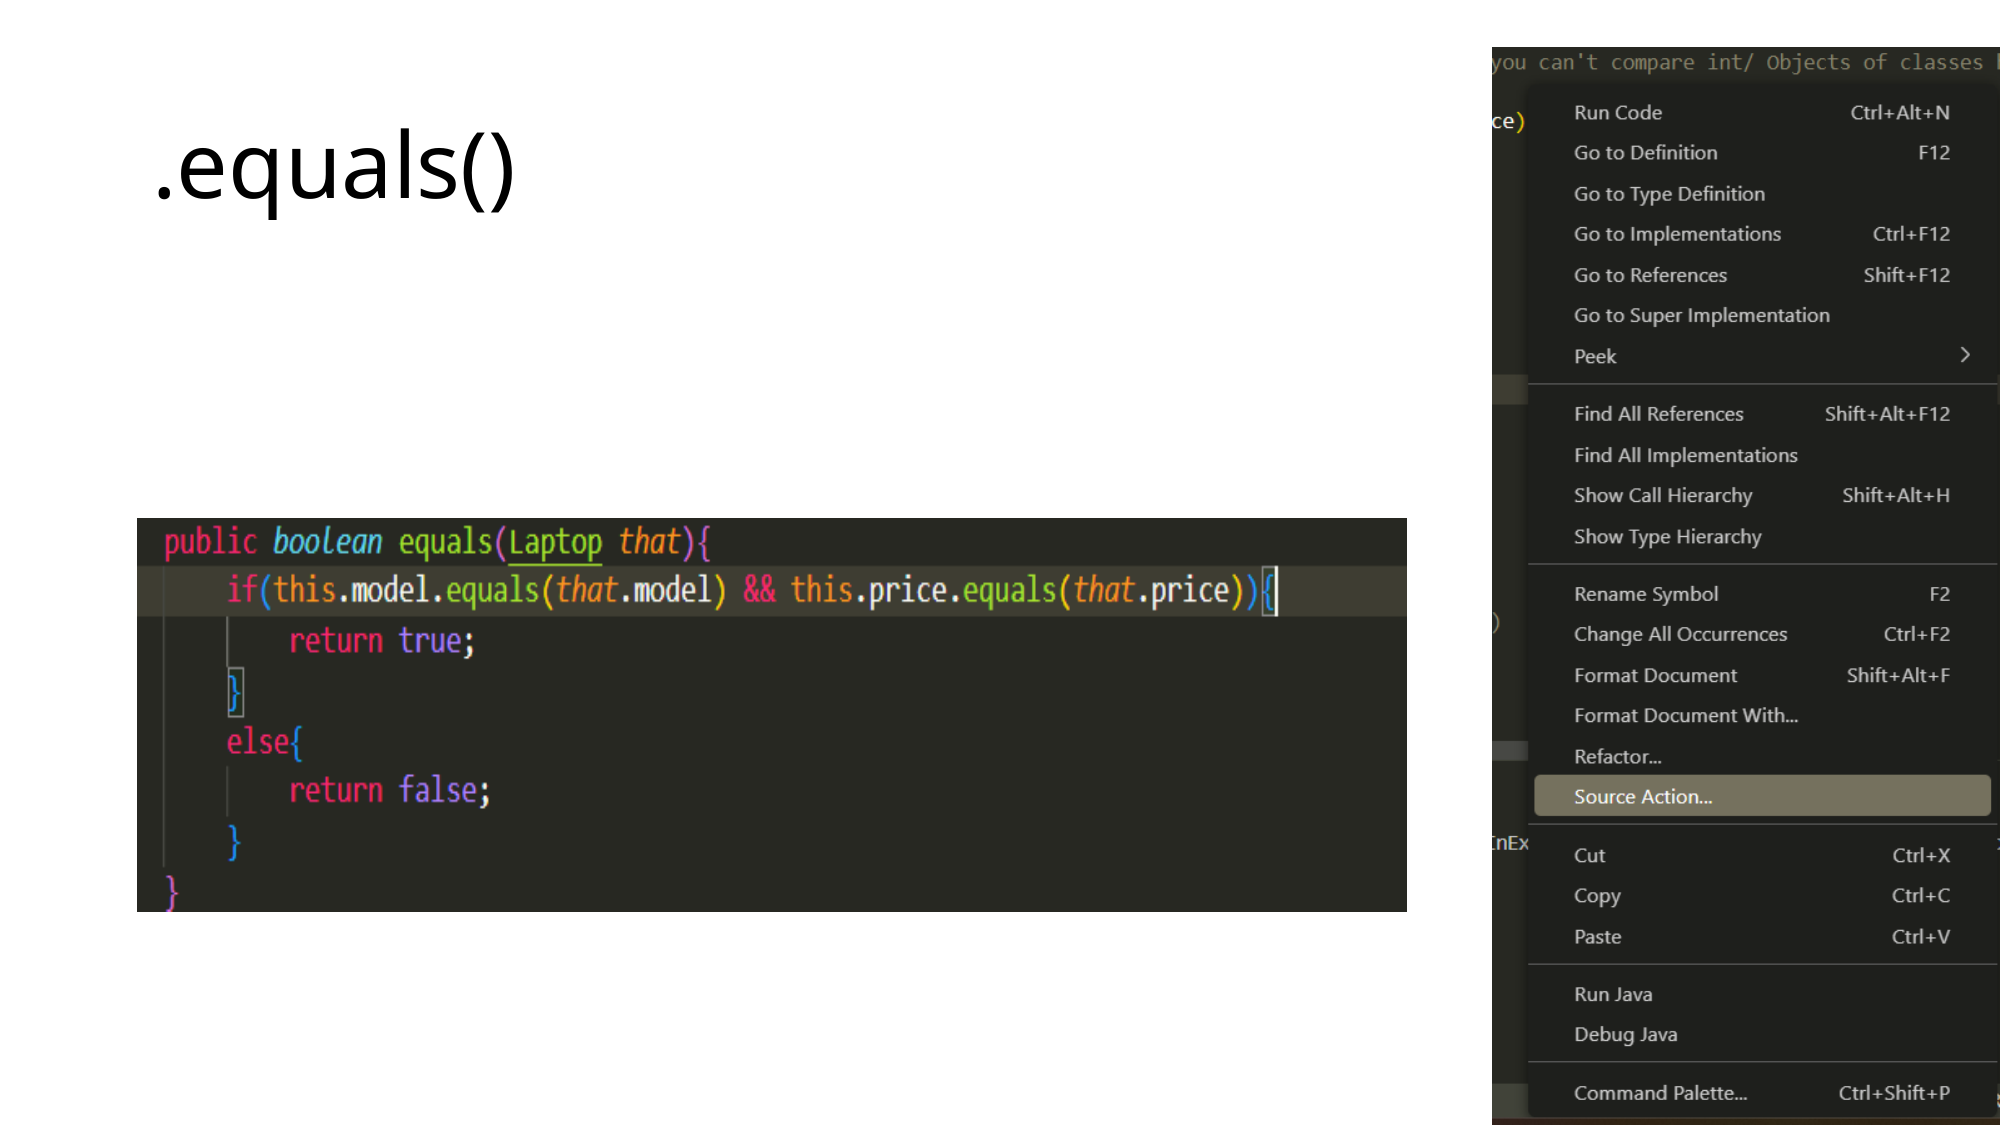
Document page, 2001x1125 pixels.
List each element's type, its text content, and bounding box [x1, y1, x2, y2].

picture [1492, 47, 2000, 1125]
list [137, 518, 1407, 912]
title .equals() [137, 59, 1492, 278]
